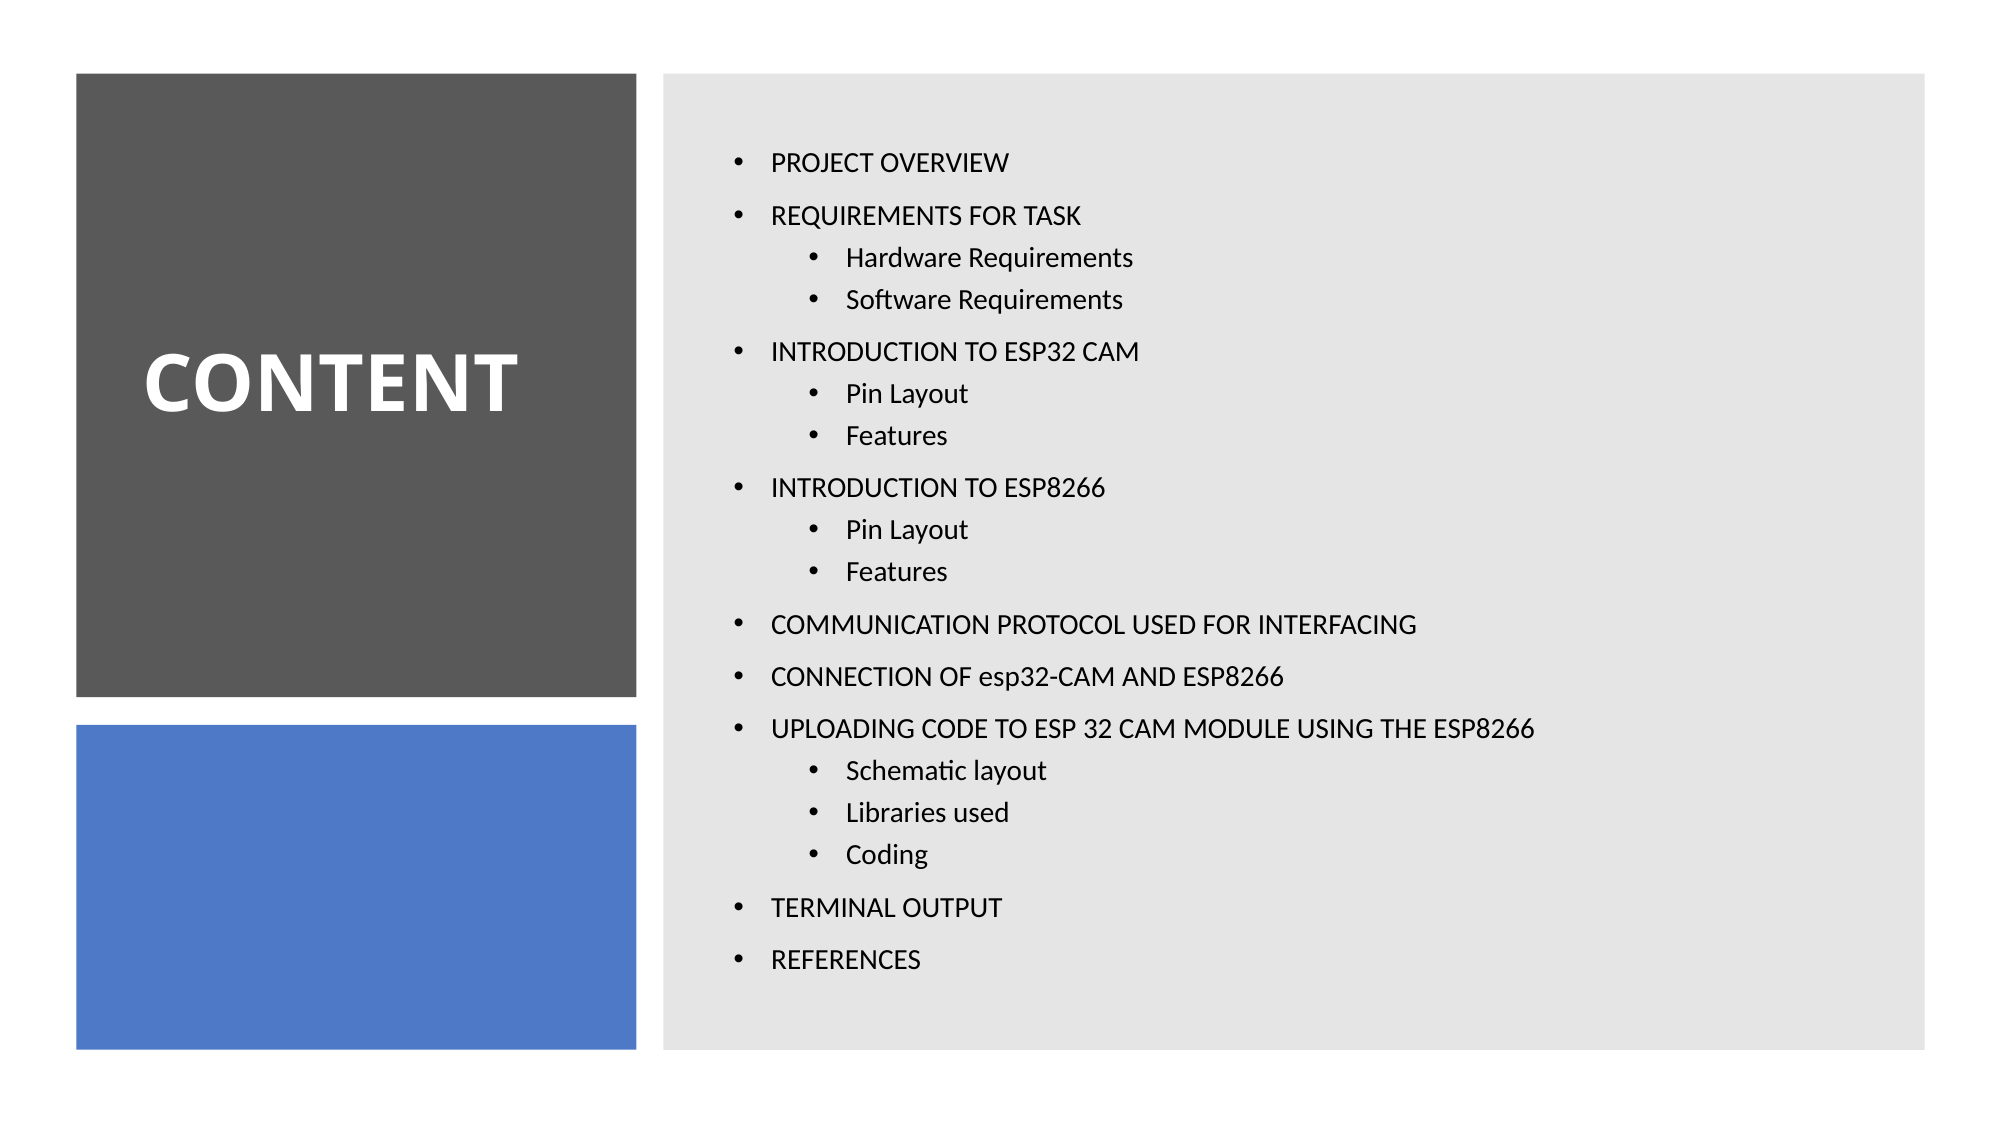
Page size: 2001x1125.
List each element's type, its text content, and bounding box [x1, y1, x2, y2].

text_box [662, 72, 1926, 1051]
text_box [75, 724, 637, 1051]
text_box [75, 72, 637, 698]
list PROJECT OVERVIEW REQUIREMENTS FOR TASK Hardware Requirements Software Requirements INTRODUCTION TO ESP32 CAM Pin Layout Features INTRODUCTION TO ESP8266 Pin Layout Features COMMUNICATION PROTOCOL USED FOR INTERFACING CONNECTION OF esp32-CAM AND ESP8266 UPLOADING CODE TO ESP 32 CAM MODULE USING THE ESP8266 Schematic layout Libraries used Coding TERMINAL OUTPUT REFERENCES [718, 112, 1873, 1011]
title CONTENT [127, 120, 595, 652]
